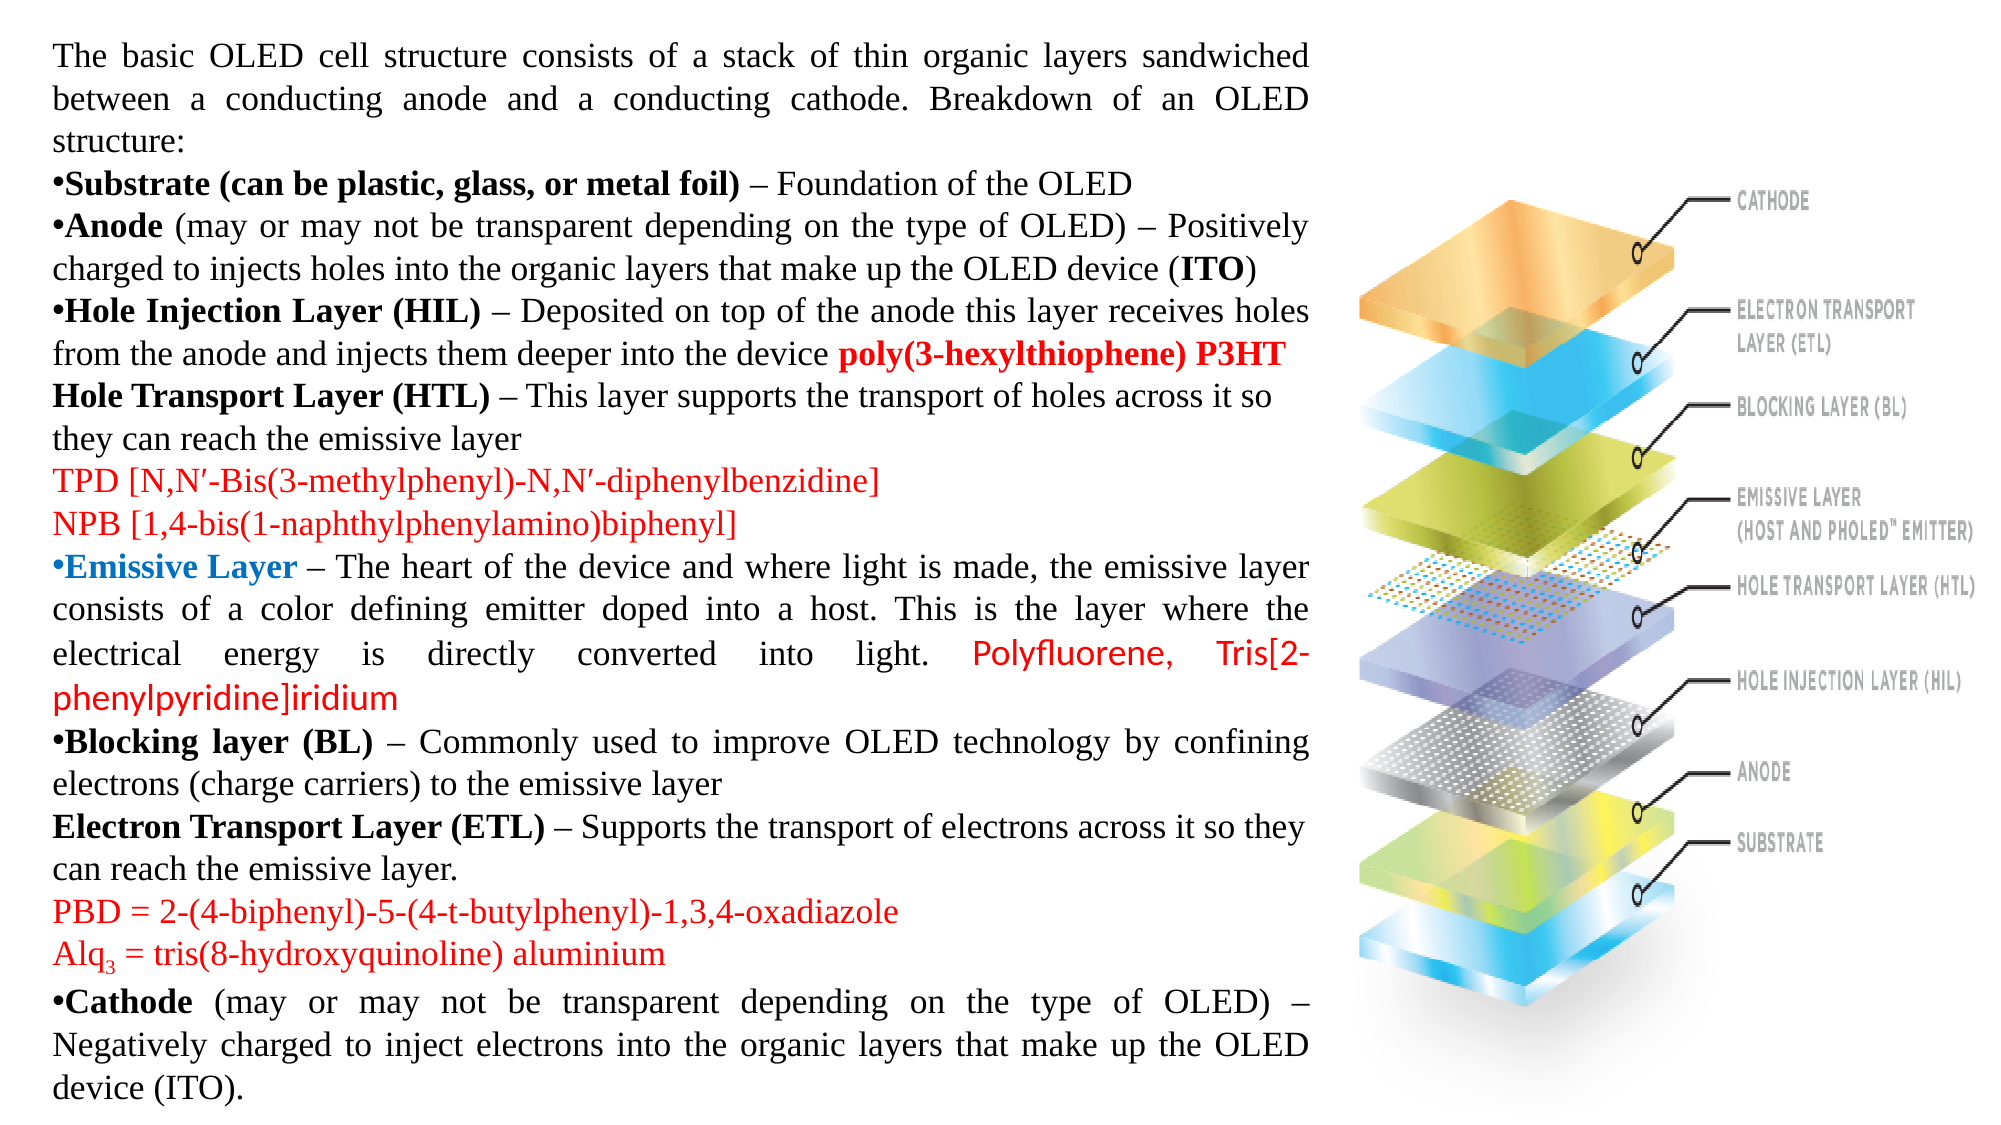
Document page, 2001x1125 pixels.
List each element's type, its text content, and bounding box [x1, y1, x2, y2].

text_box The basic OLED cell structure consists of a stack of thin organic layers sandwiched between a conducting anode and a conducting cathode. Breakdown of an OLED structure: Substrate (can be plastic, glass, or metal foil) – Foundation of the OLED Anode (may or may not be transparent depending on the type of OLED) – Positively charged to injects holes into the organic layers that make up the OLED device (ITO) Hole Injection Layer (HIL) – Deposited on top of the anode this layer receives holes from the anode and injects them deeper into the device poly(3-hexylthiophene) P3HT Hole Transport Layer (HTL) – This layer supports the transport of holes across it so they can reach the emissive layer TPD [N,N′-Bis(3-methylphenyl)-N,N′-diphenylbenzidine] NPB [1,4-bis(1-naphthylphenylamino)biphenyl] Emissive Layer – The heart of the device and where light is made, the emissive layer consists of a color defining emitter doped into a host. This is the layer where the electrical energy is directly converted into light. Polyfluorene, Tris[2-phenylpyridine]iridium Blocking layer (BL) – Commonly used to improve OLED technology by confining electrons (charge carriers) to the emissive layer Electron Transport Layer (ETL) – Supports the transport of electrons across it so they can reach the emissive layer. PBD = 2-(4-biphenyl)-5-(4-t-butylphenyl)-1,3,4-oxadiazole Alq3 = tris(8-hydroxyquinoline) aluminium Cathode (may or may not be transparent depending on the type of OLED) – Negatively charged to inject electrons into the organic layers that make up the OLED device (ITO). [37, 24, 1325, 1114]
picture [1324, 37, 2000, 1113]
